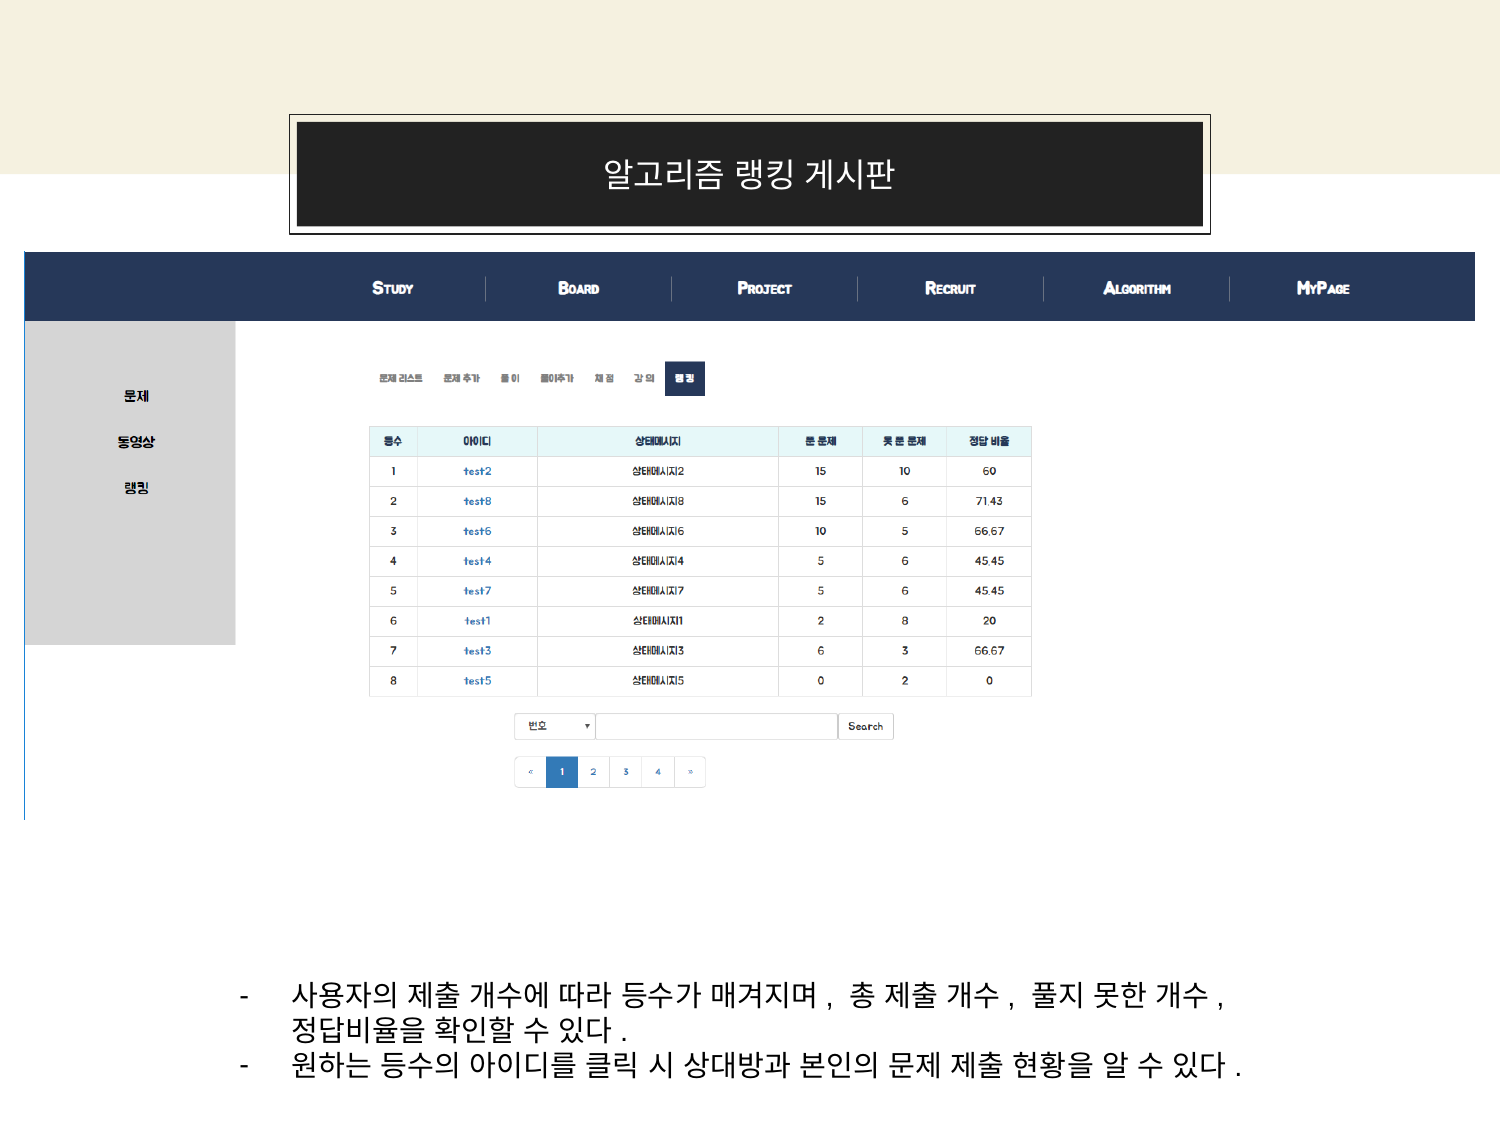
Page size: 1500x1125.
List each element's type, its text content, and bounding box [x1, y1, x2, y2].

text_box 사용자의 제출 개수에 따라 등수가 매겨지며, 총 제출 개수, 풀지 못한 개수, 정답비율을 확인할 수 있다. 원하는 등수의 아이디를 클릭 시 상대방과 본인의 문제 제출 현황을 알 수 있다. [201, 969, 1330, 1104]
picture [24, 251, 1476, 820]
title 알고리즘 랭킹 게시판 [296, 121, 1203, 227]
